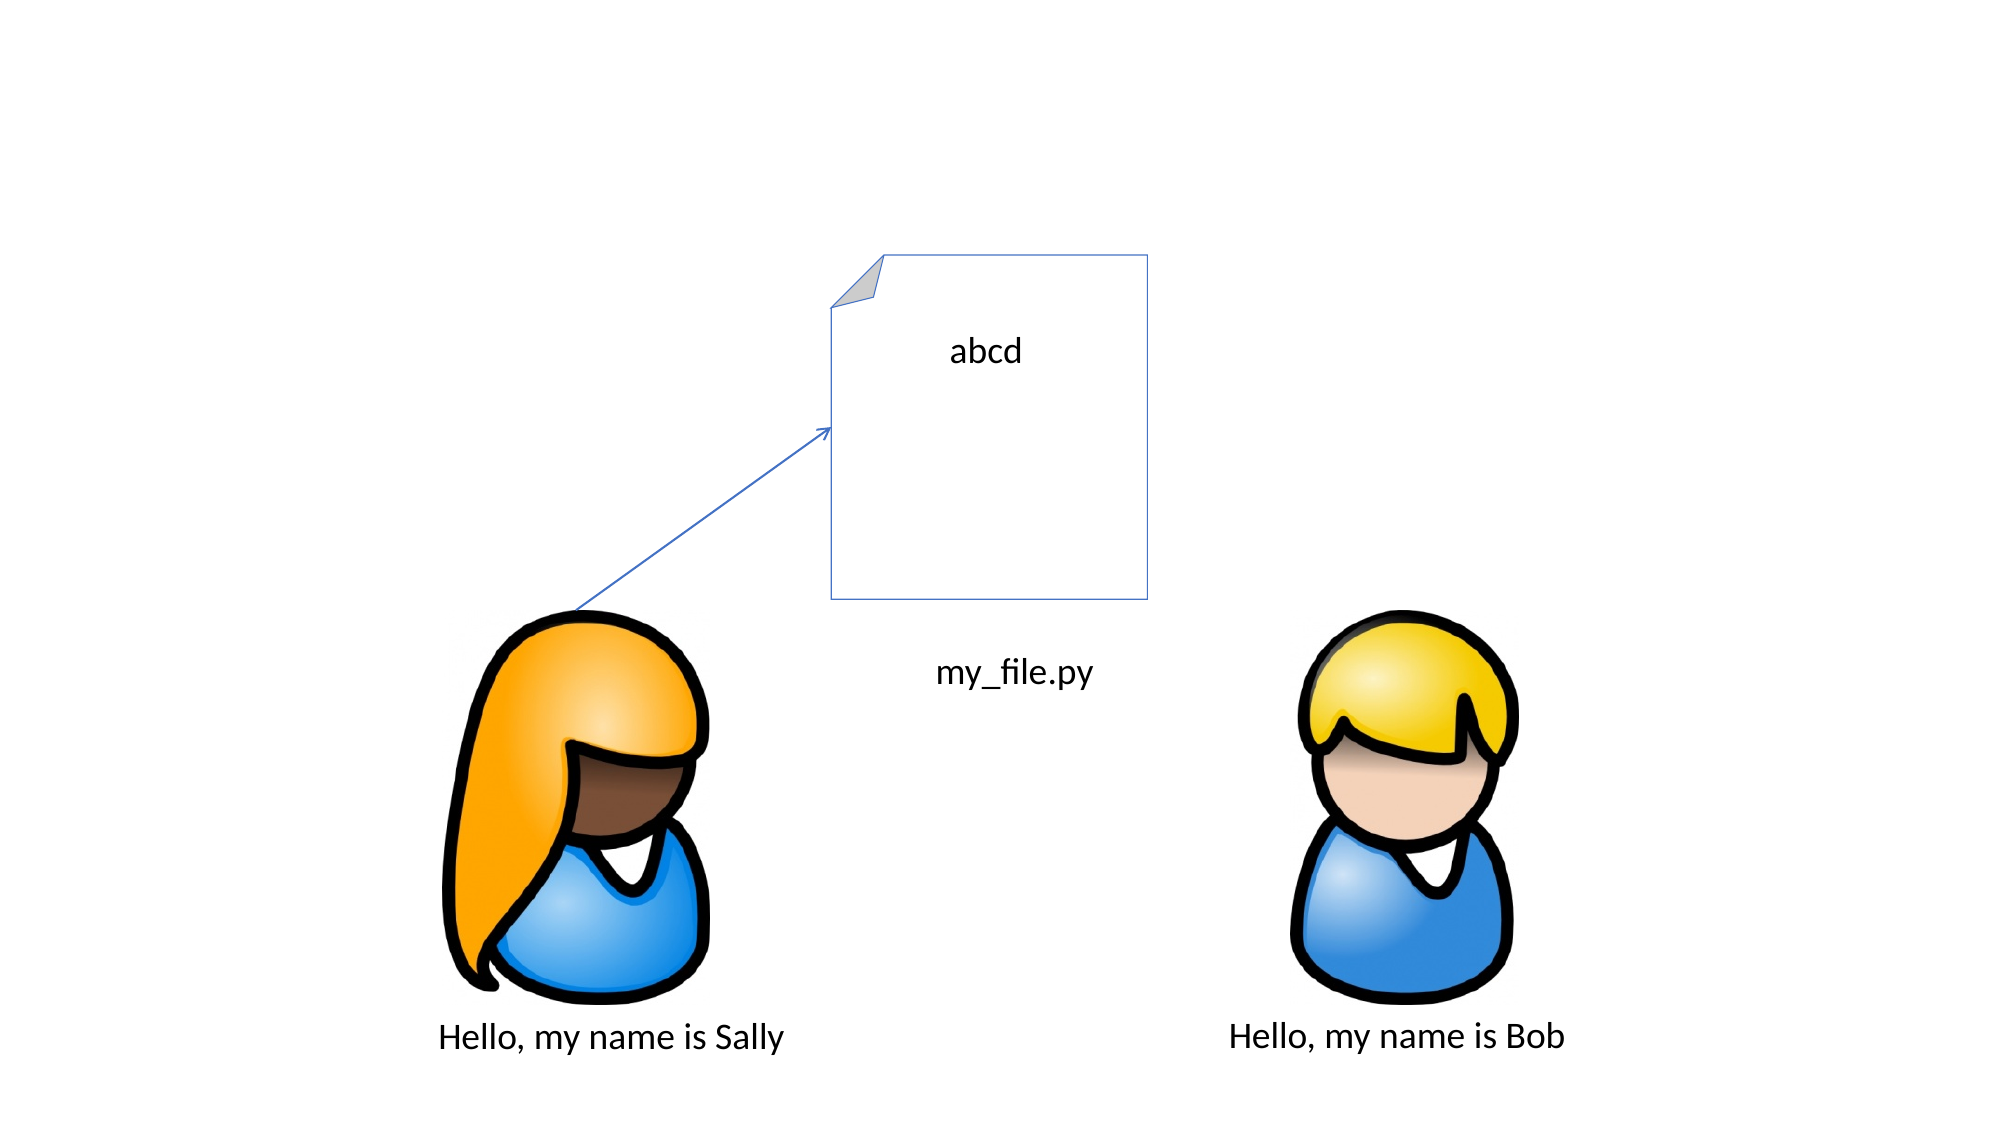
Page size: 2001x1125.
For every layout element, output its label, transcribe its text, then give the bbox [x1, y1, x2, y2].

text_box my_file.py [935, 639, 1198, 700]
text_box abcd [934, 318, 1123, 379]
picture [1290, 610, 1519, 1005]
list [217, 610, 935, 1005]
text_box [575, 426, 832, 611]
text_box [829, 254, 1148, 600]
text_box Hello, my name is Sally [411, 1005, 812, 1065]
text_box Hello, my name is Bob [1197, 1004, 1598, 1064]
